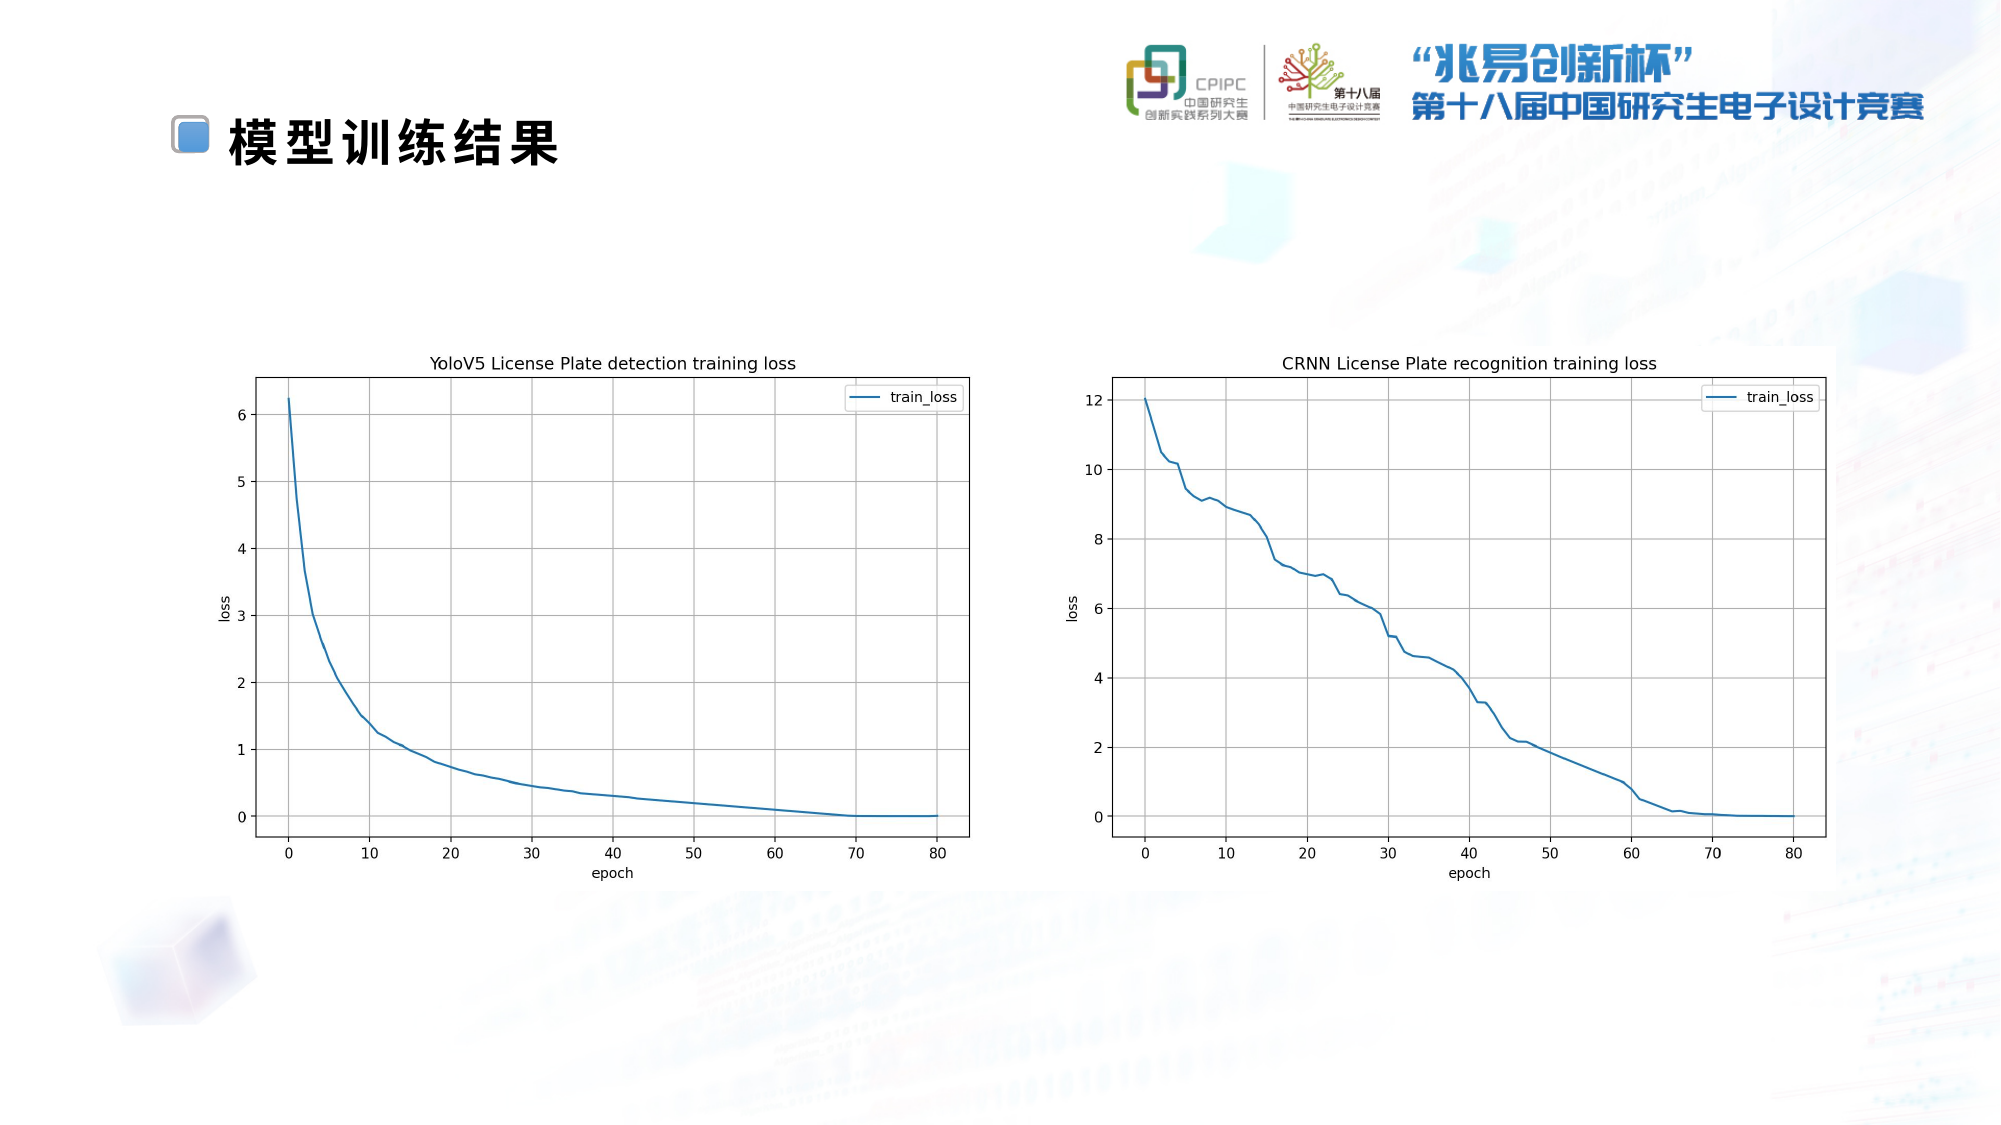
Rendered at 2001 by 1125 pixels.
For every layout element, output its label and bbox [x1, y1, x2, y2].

text_box [173, 104, 778, 180]
picture [0, 0, 2001, 1125]
